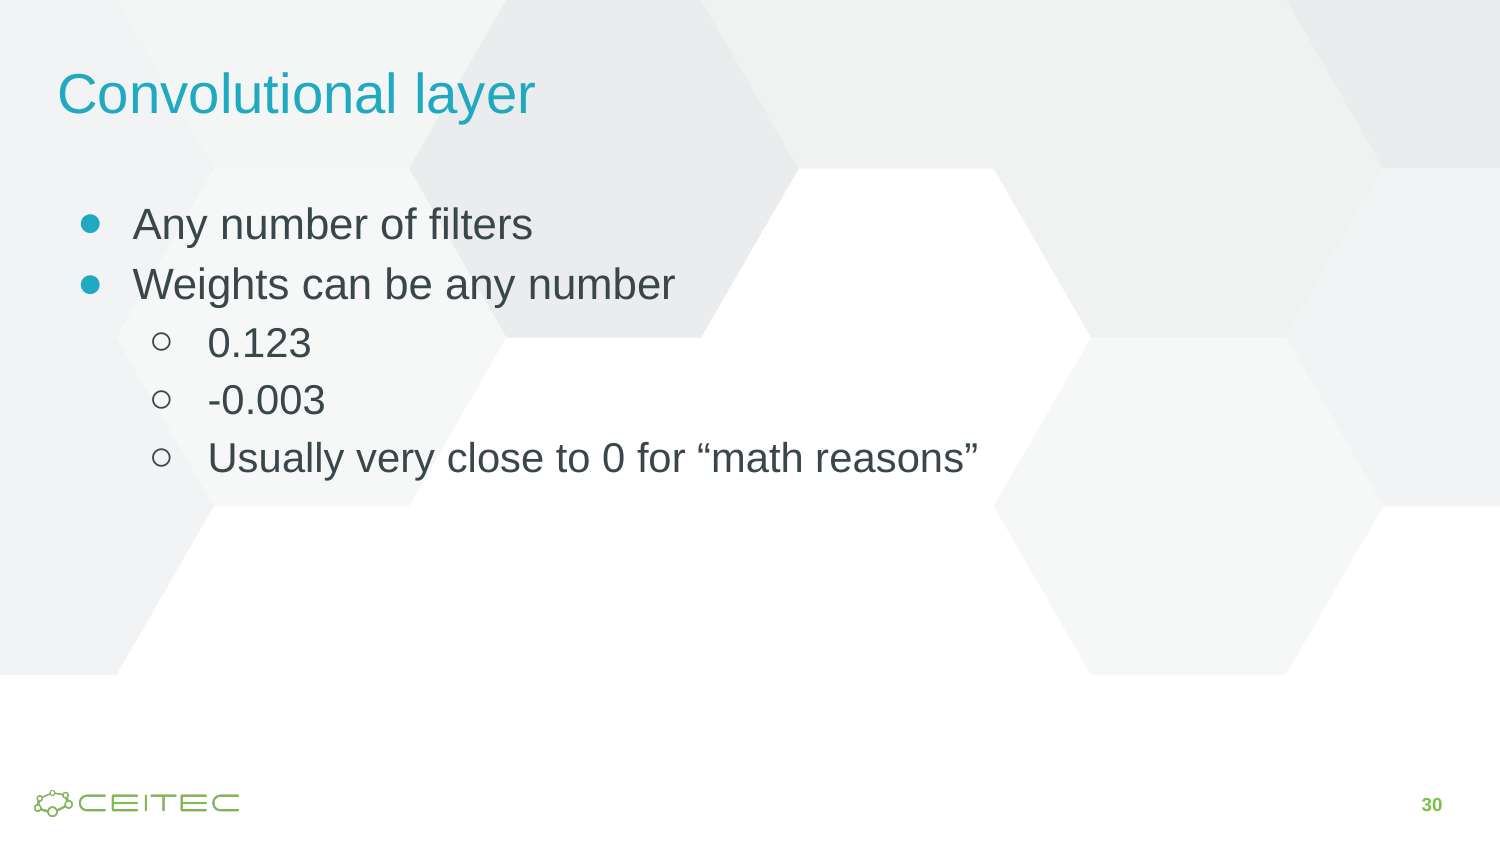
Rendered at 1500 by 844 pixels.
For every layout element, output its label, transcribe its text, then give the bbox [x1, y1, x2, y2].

picture [34, 790, 239, 817]
slide_number ‹#› [1380, 788, 1443, 815]
list Any number of filters Weights can be any number 0.123 -0.003 Usually very close to 0 for “math reasons” [57, 187, 1443, 725]
title Convolutional layer [57, 44, 1443, 147]
